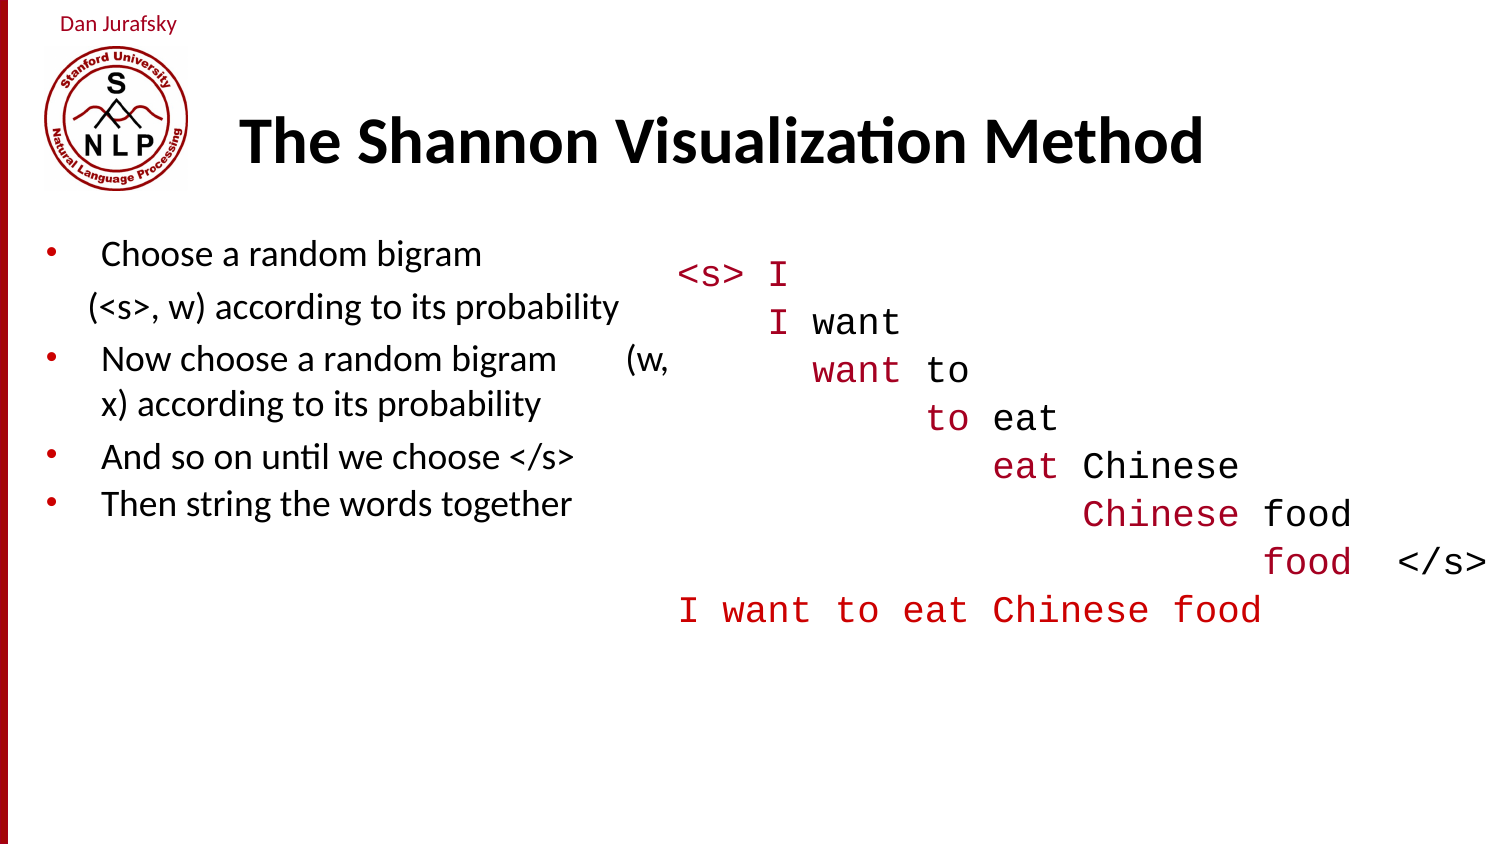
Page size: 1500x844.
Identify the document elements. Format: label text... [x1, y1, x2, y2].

text_box Choose a random bigram (<s>, w) according to its probability Now choose a random bigram (w, x) according to its probability And so on until we choose </s> Then string the words together [30, 221, 720, 747]
text_box <s> I I want want to to eat eat Chinese Chinese food food </s> I want to eat Chinese food [662, 246, 1500, 794]
picture [44, 46, 188, 191]
text_box The Shannon Visualization Method [224, 62, 1450, 185]
